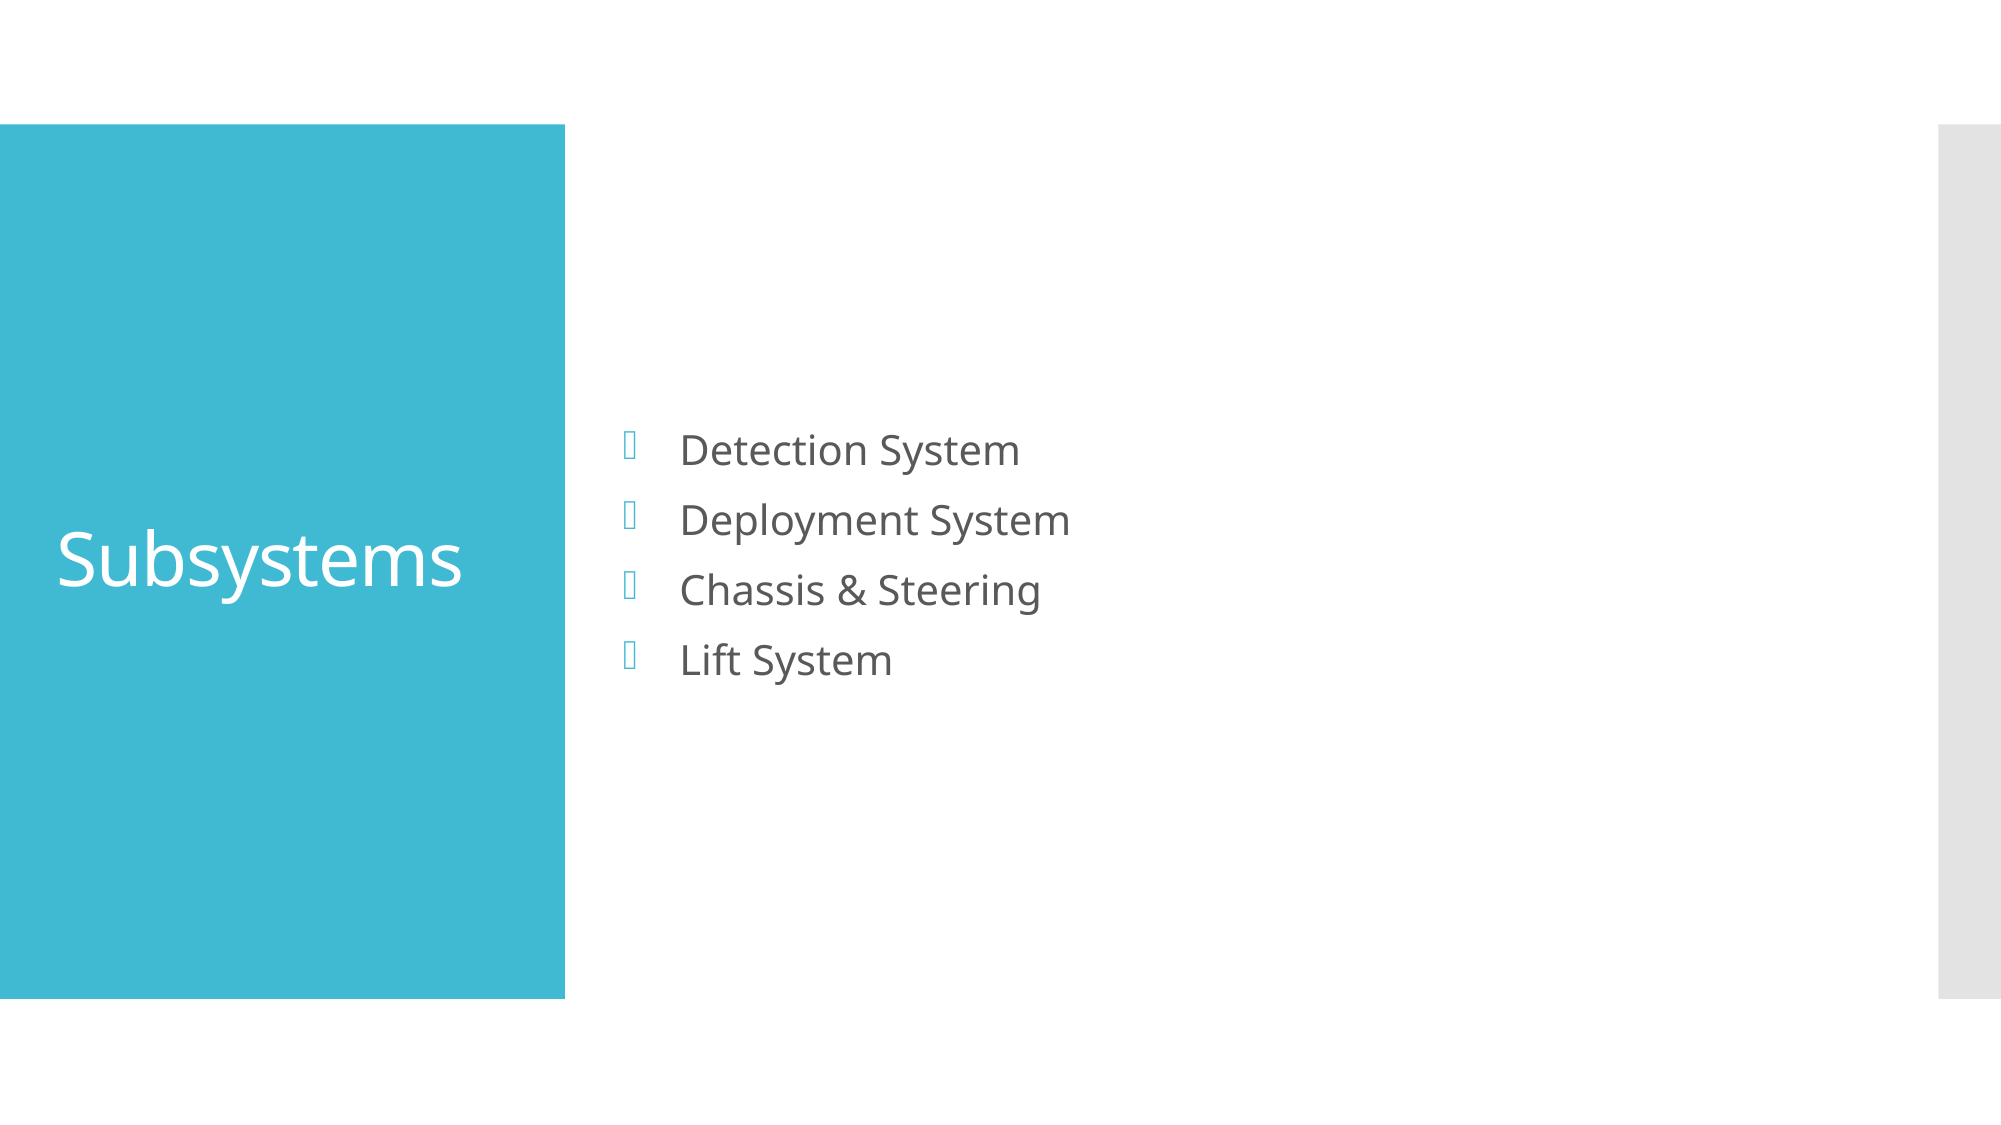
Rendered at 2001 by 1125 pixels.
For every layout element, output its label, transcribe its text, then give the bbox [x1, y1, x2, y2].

title Subsystems [41, 184, 525, 940]
list Detection System Deployment System Chassis & Steering Lift System [607, 421, 1887, 703]
